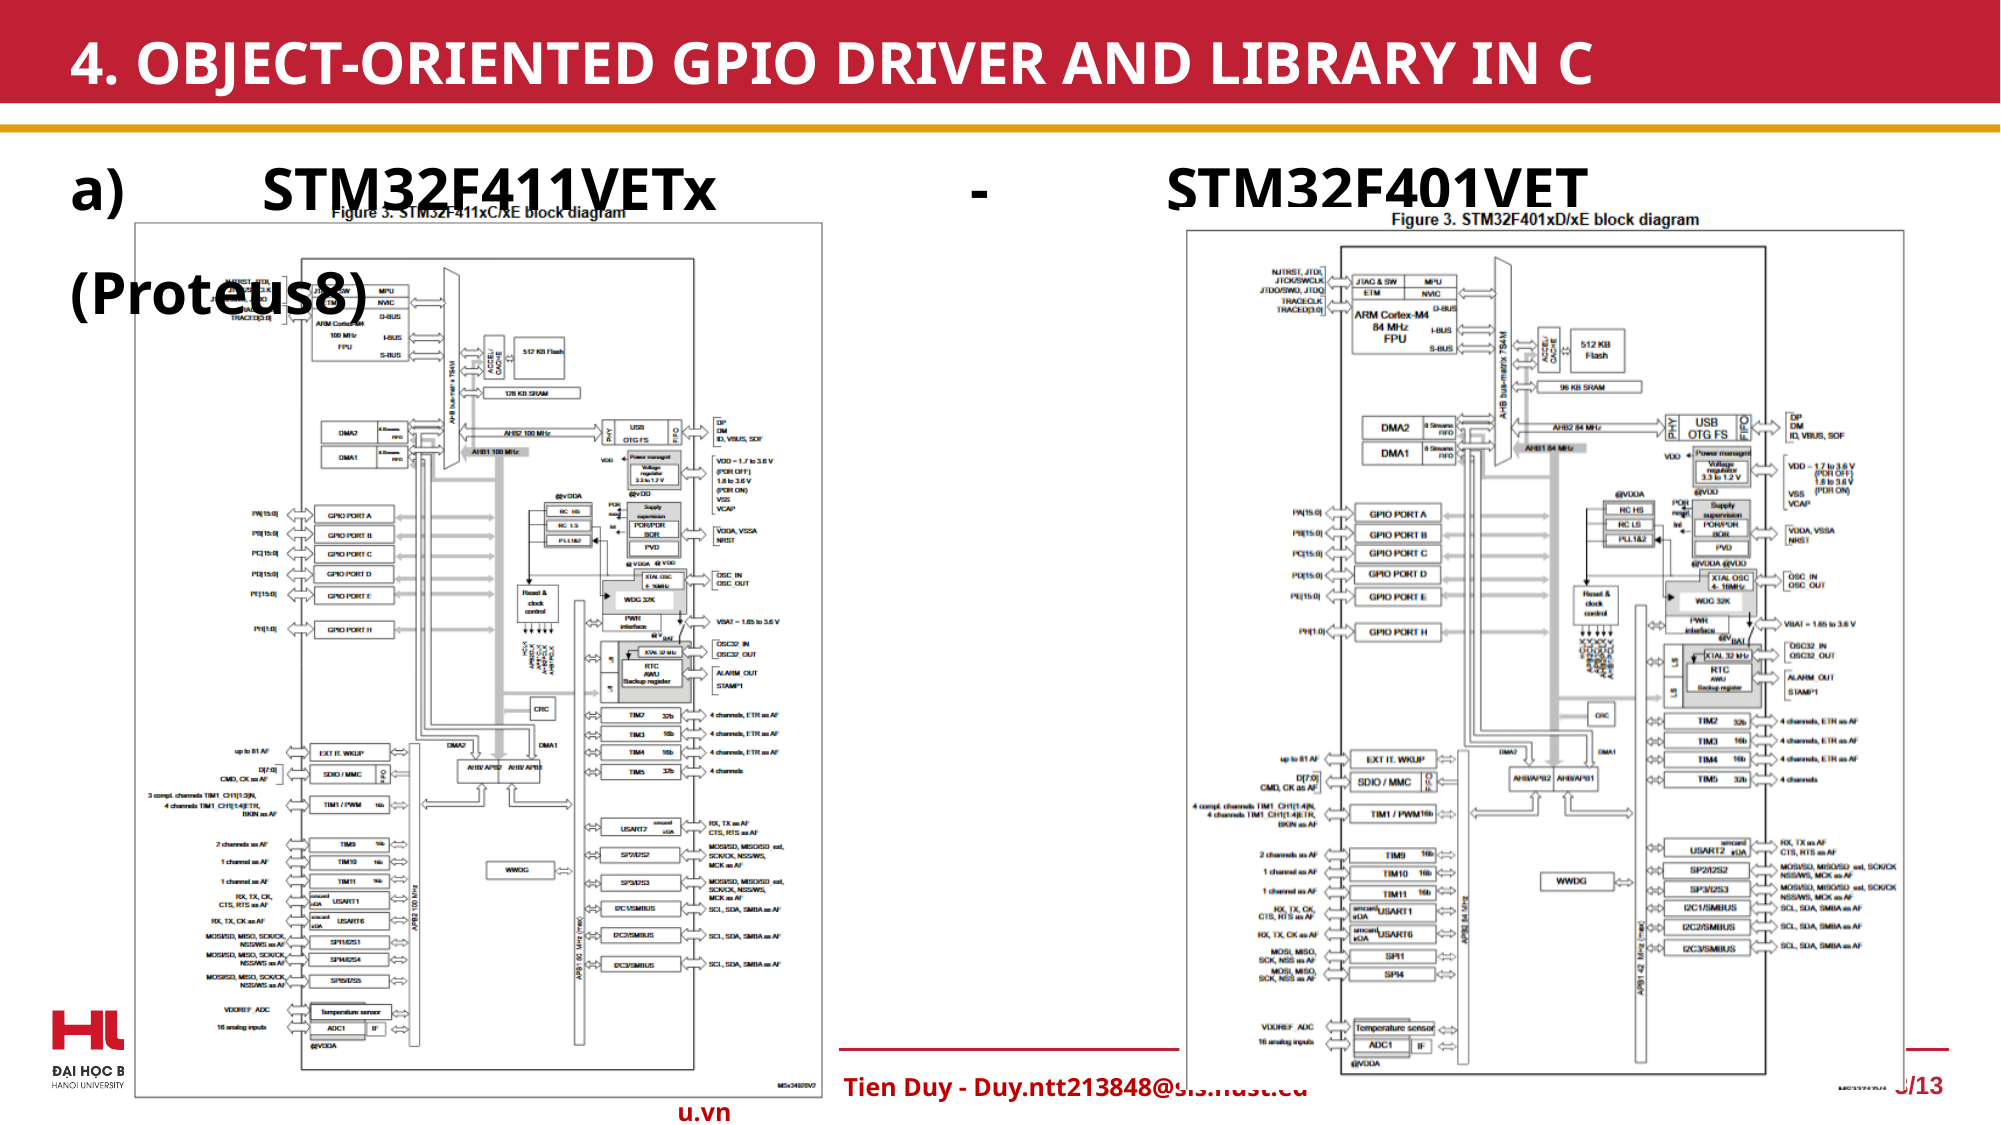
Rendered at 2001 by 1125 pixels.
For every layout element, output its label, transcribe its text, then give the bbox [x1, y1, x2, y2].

footer Nguyen Tran Tien Duy - Duy.ntt213848@sis.hust.edu.vn [662, 1063, 1338, 1124]
text_box [55, 157, 1740, 968]
picture [0, 0, 2001, 1125]
text_box 3/13 [1854, 1062, 1959, 1108]
list a) STM32F411VETx - STM32F401VET (Proteus8) [55, 109, 1899, 206]
title 4. OBJECT-ORIENTED GPIO DRIVER AND LIBRARY IN C [55, 18, 1945, 90]
